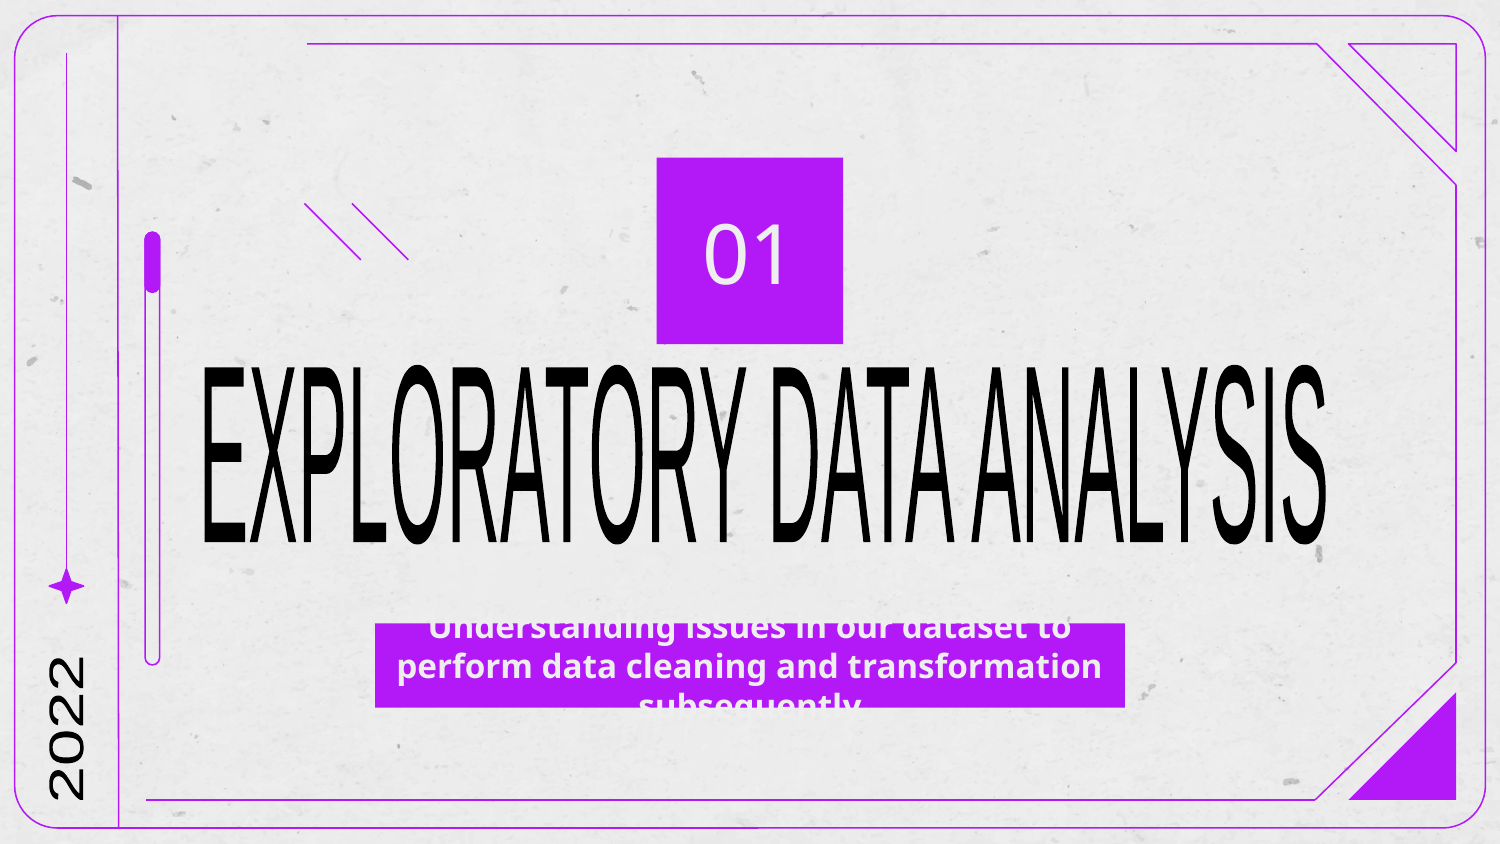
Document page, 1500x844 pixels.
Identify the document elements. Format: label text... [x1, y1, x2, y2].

text_box [71, 581, 84, 591]
title 01 [656, 157, 844, 345]
text_box [49, 581, 62, 591]
subtitle Understanding issues in our dataset to perform data cleaning and transformation subsequently [375, 623, 1125, 708]
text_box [304, 203, 409, 261]
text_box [144, 231, 160, 666]
